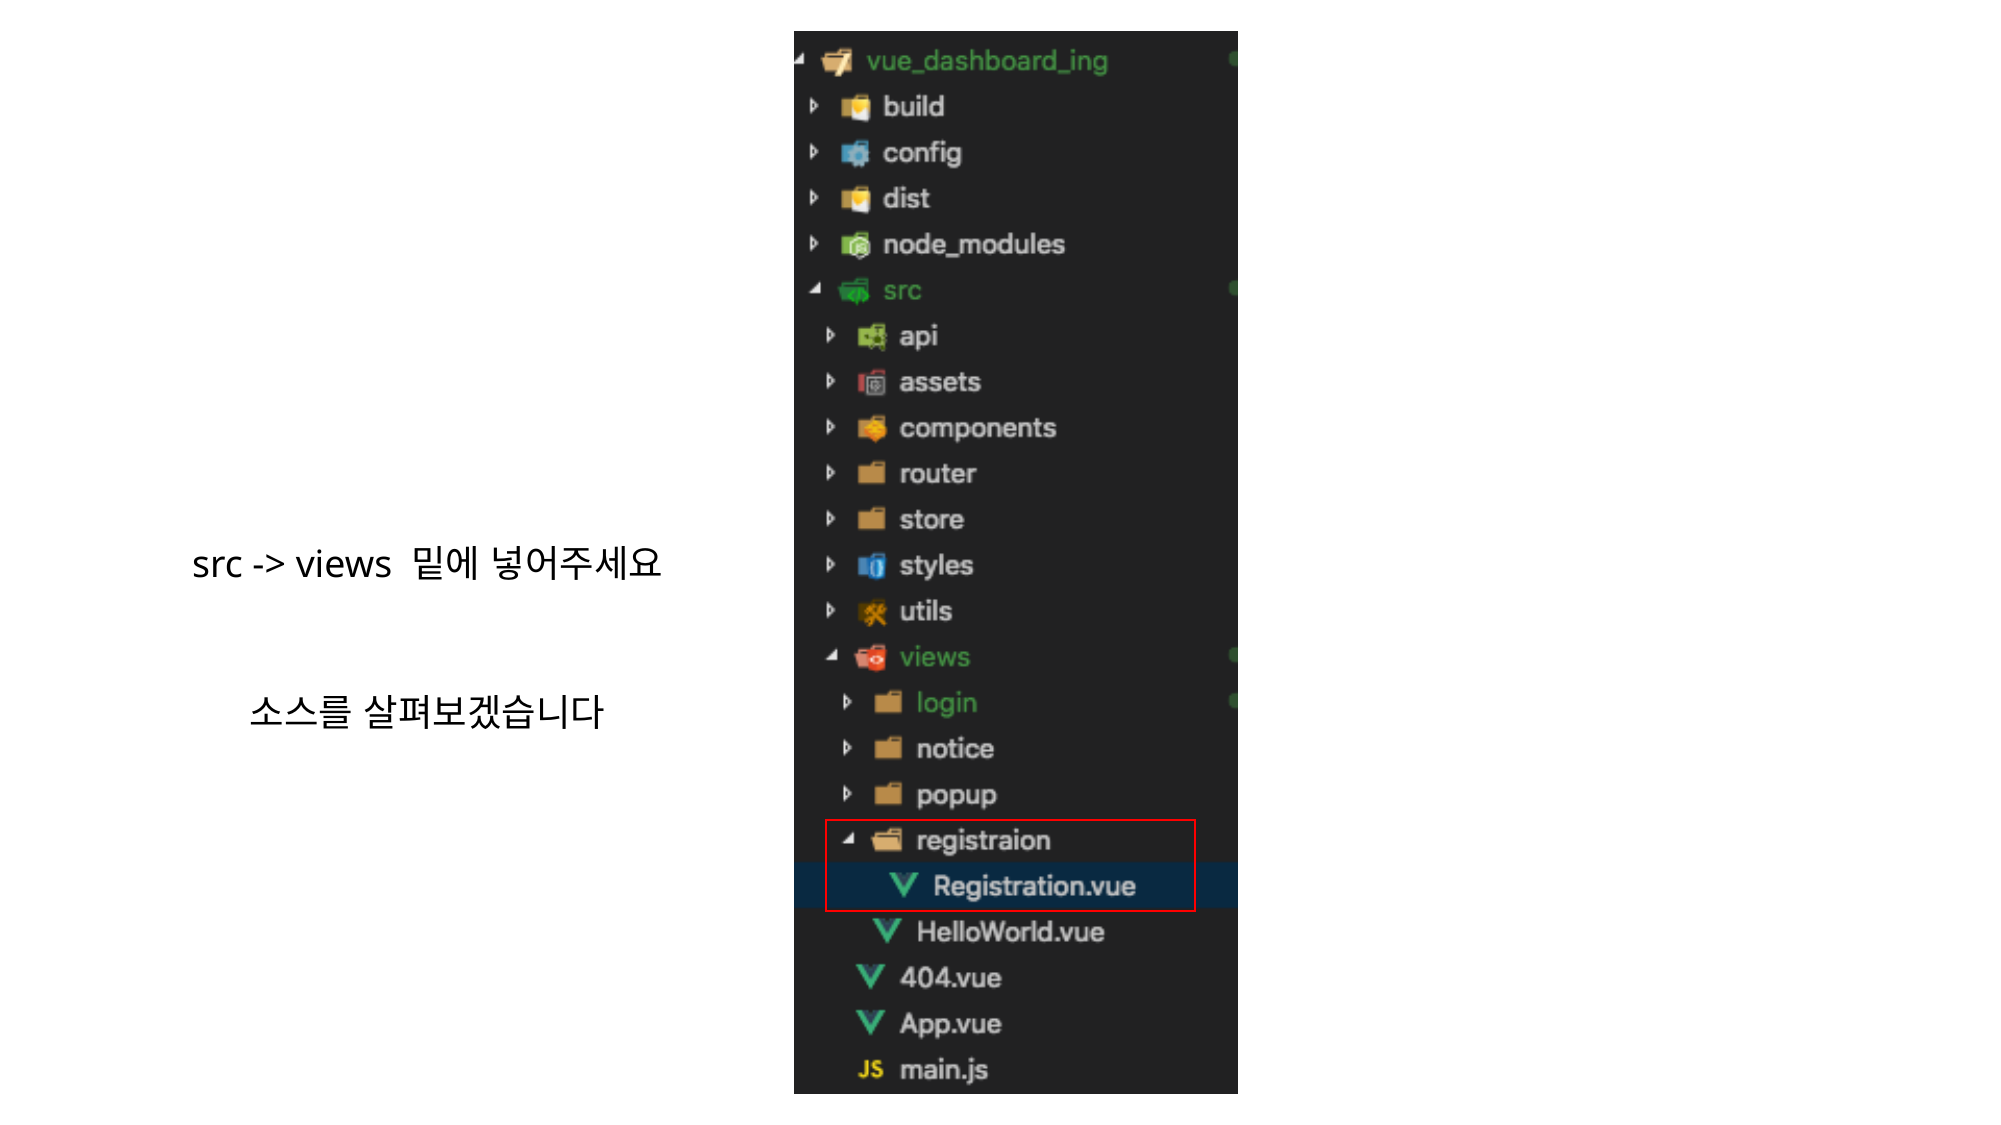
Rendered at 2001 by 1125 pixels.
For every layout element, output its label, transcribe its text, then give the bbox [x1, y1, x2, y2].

text_box src -> views 밑에 넣어주세요 [177, 532, 679, 592]
picture [793, 31, 1238, 1094]
text_box 소스를 살펴보겠습니다 [235, 681, 621, 742]
